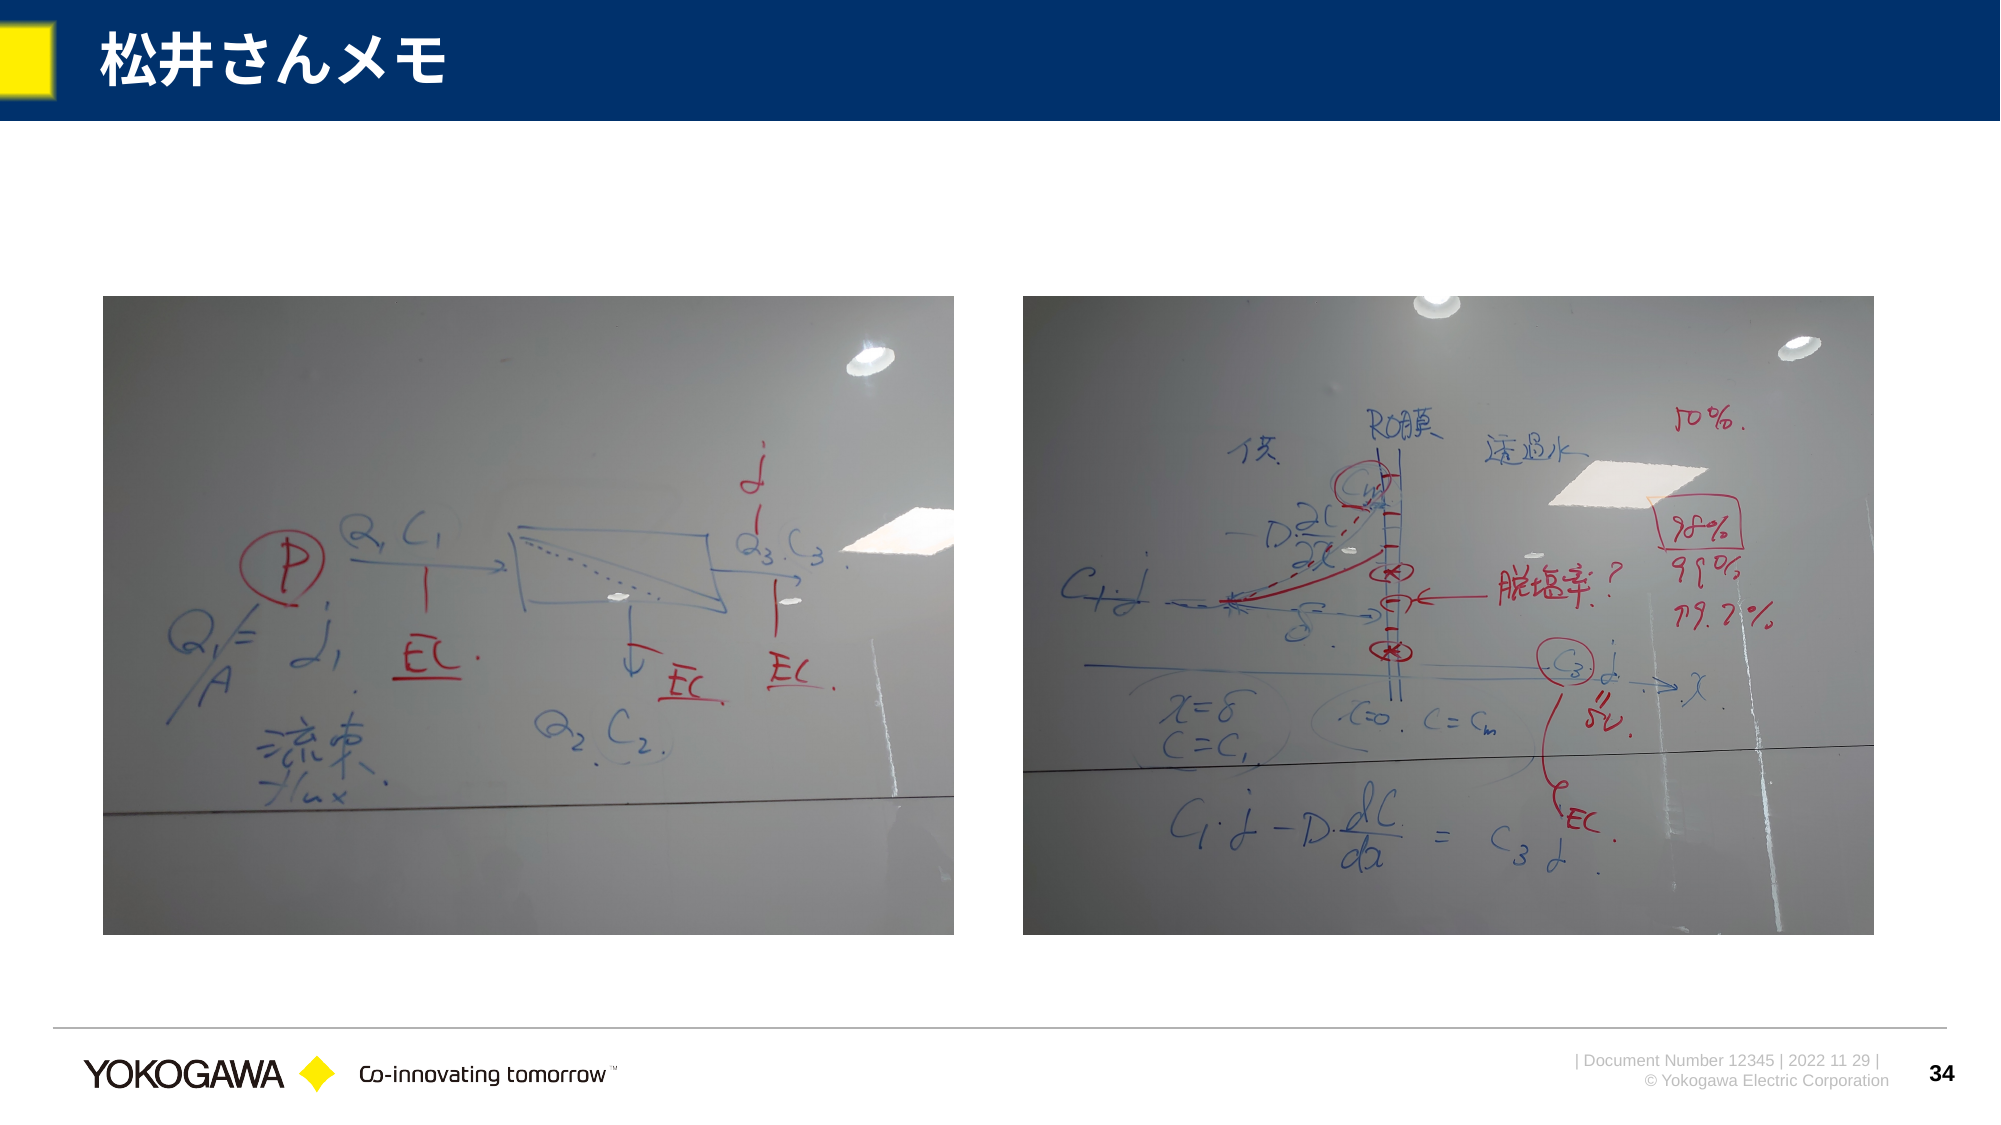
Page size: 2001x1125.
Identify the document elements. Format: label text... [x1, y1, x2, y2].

title 松井さんメモ [84, 20, 1955, 106]
picture [0, 6, 69, 115]
picture [103, 296, 954, 935]
slide_number 34 [1904, 1042, 1970, 1103]
picture [83, 1055, 617, 1093]
picture [1023, 296, 1874, 935]
